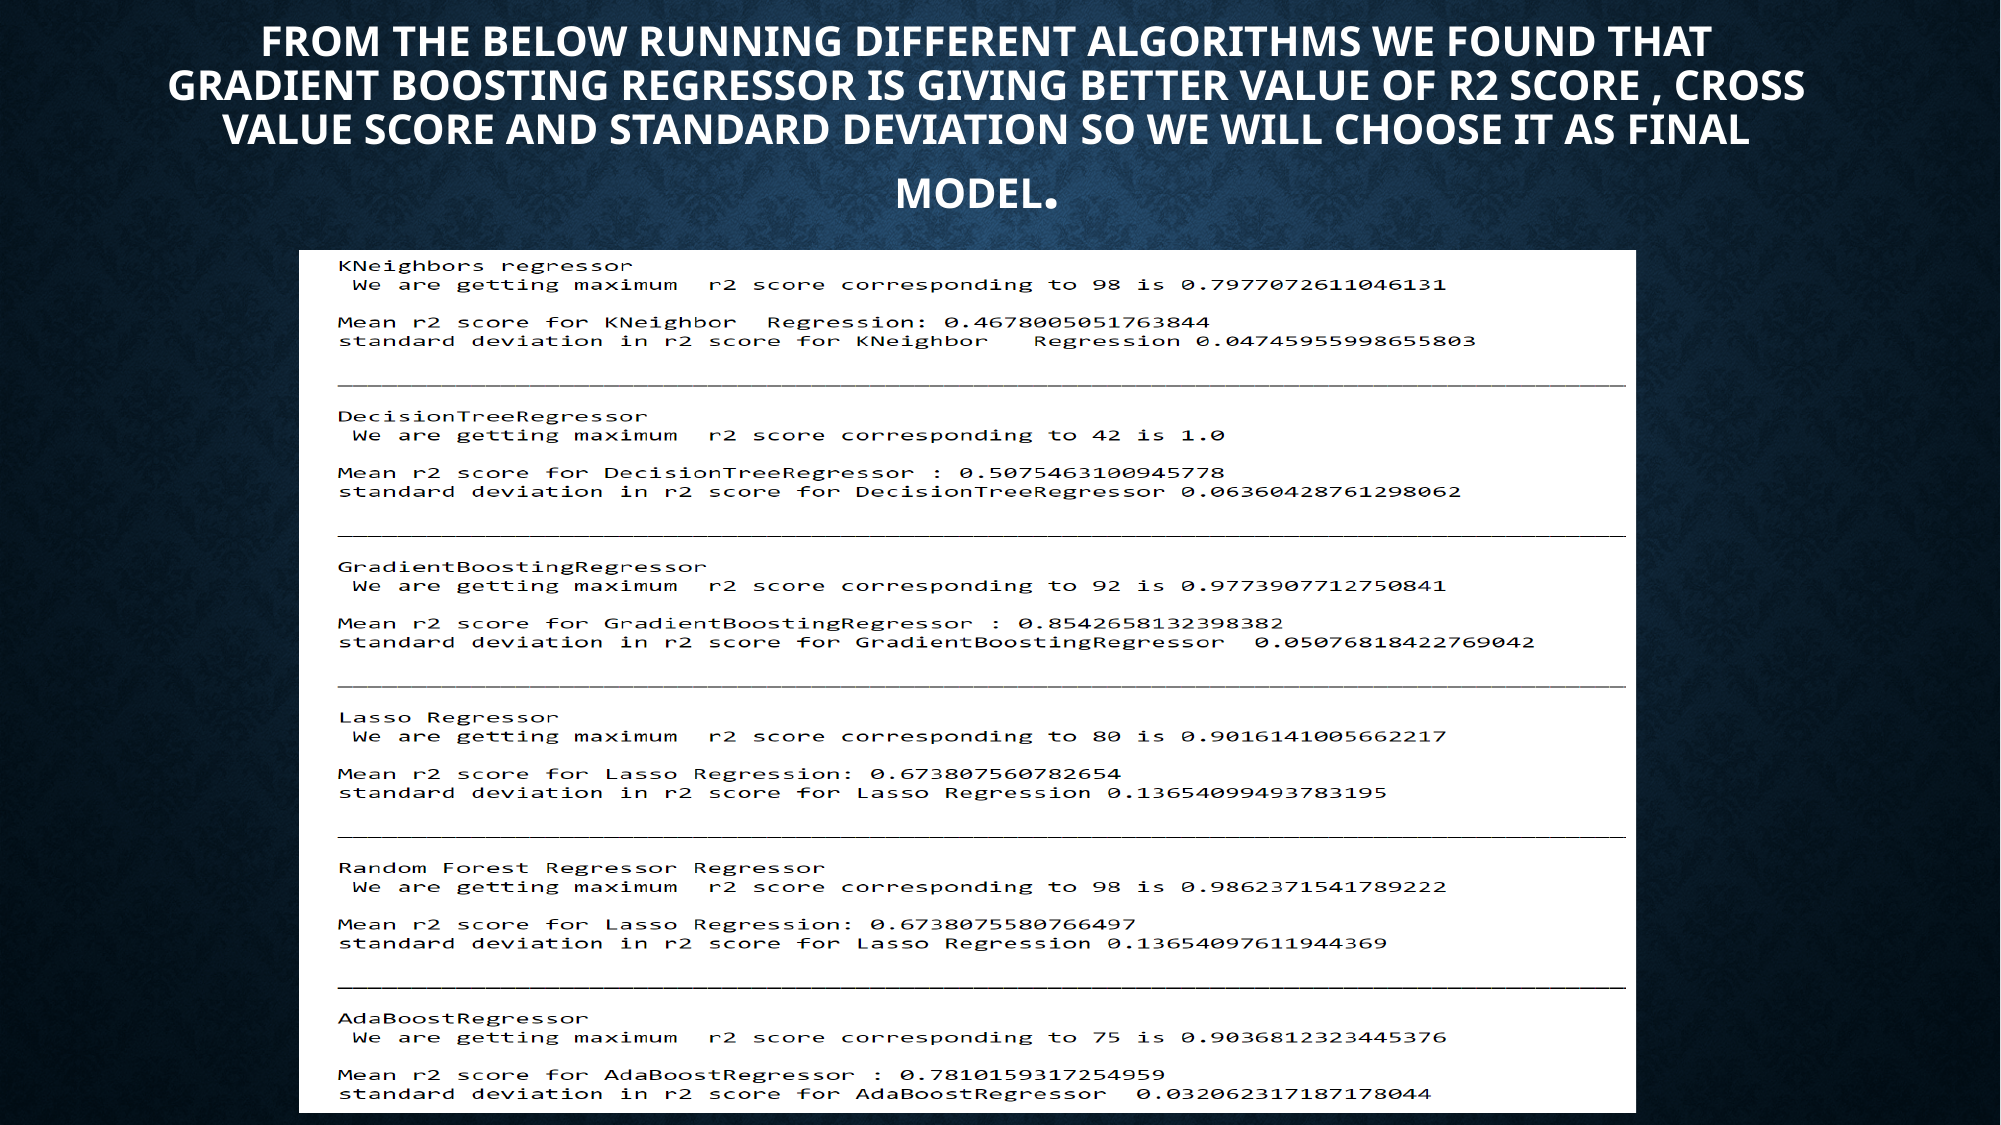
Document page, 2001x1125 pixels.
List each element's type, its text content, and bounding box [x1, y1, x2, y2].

title From the below running different algorithms we found that Gradient Boosting Regressor is giving better value of r2 score , cross value score and standard deviation so we will choose it as final model. [136, 12, 1836, 231]
picture [298, 250, 1637, 1113]
